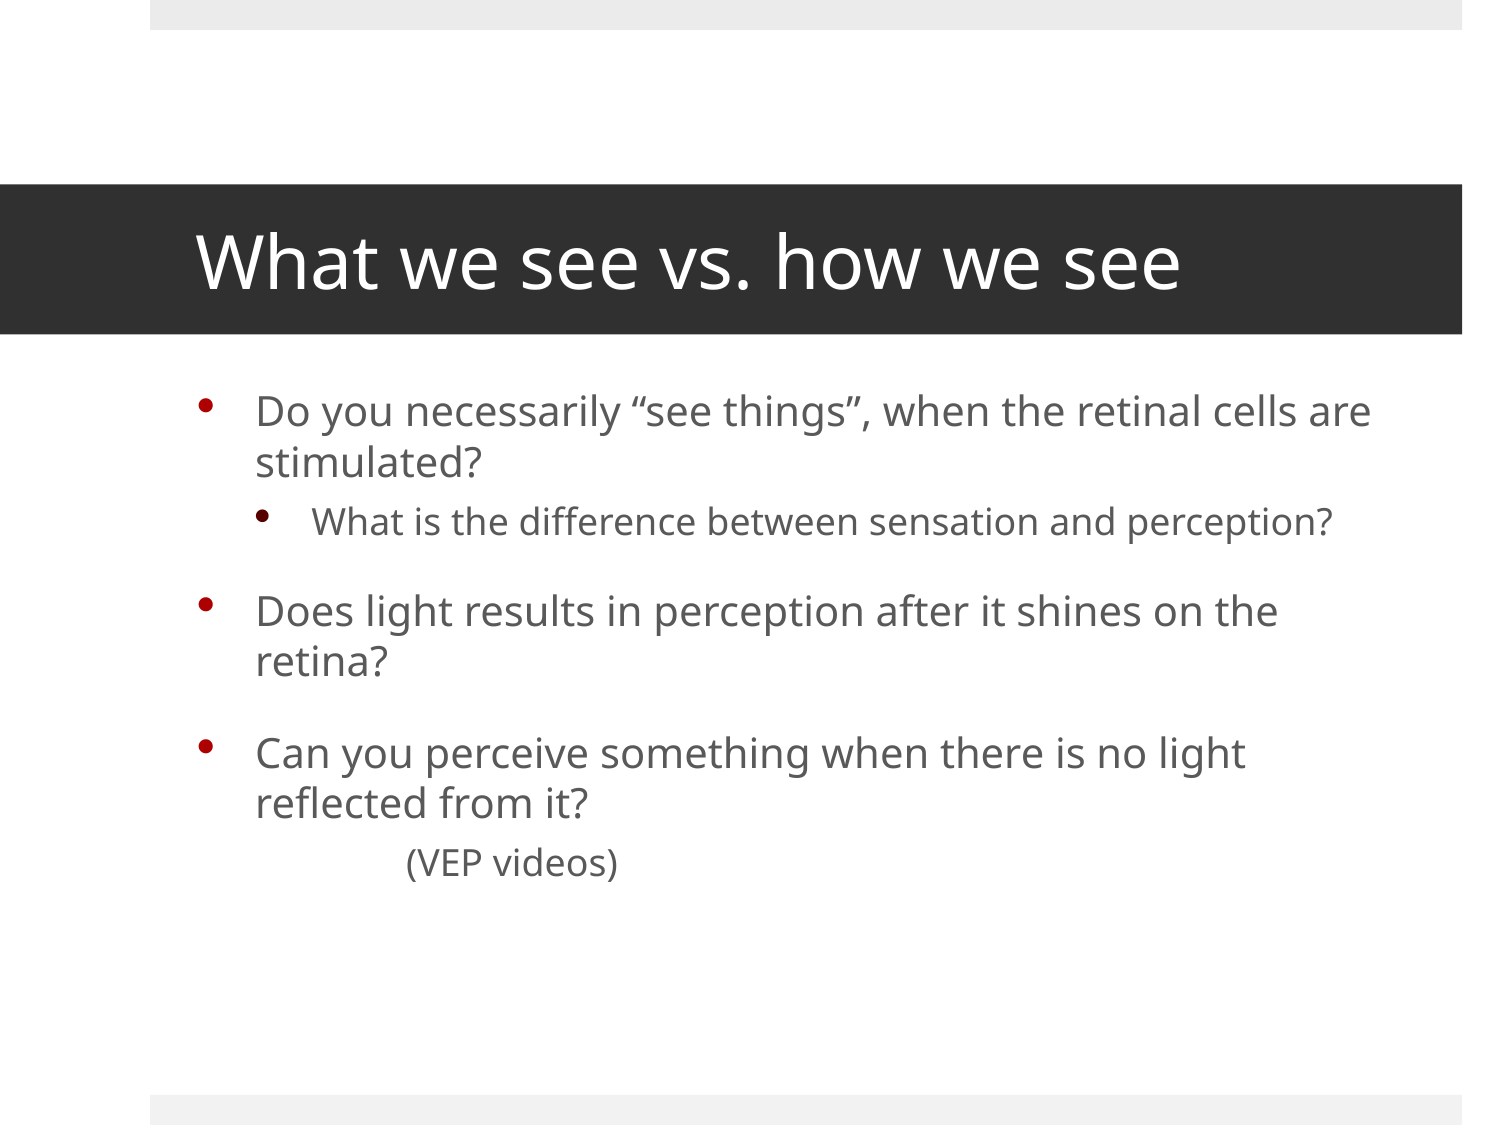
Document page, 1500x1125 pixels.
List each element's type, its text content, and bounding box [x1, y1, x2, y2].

title What we see vs. how we see [0, 184, 1463, 335]
list Do you necessarily “see things”, when the retinal cells are stimulated? What is the difference between sensation and perception? Does light results in perception after it shines on the retina? Can you perceive something when there is no light reflected from it? (VEP videos) [183, 377, 1433, 1093]
